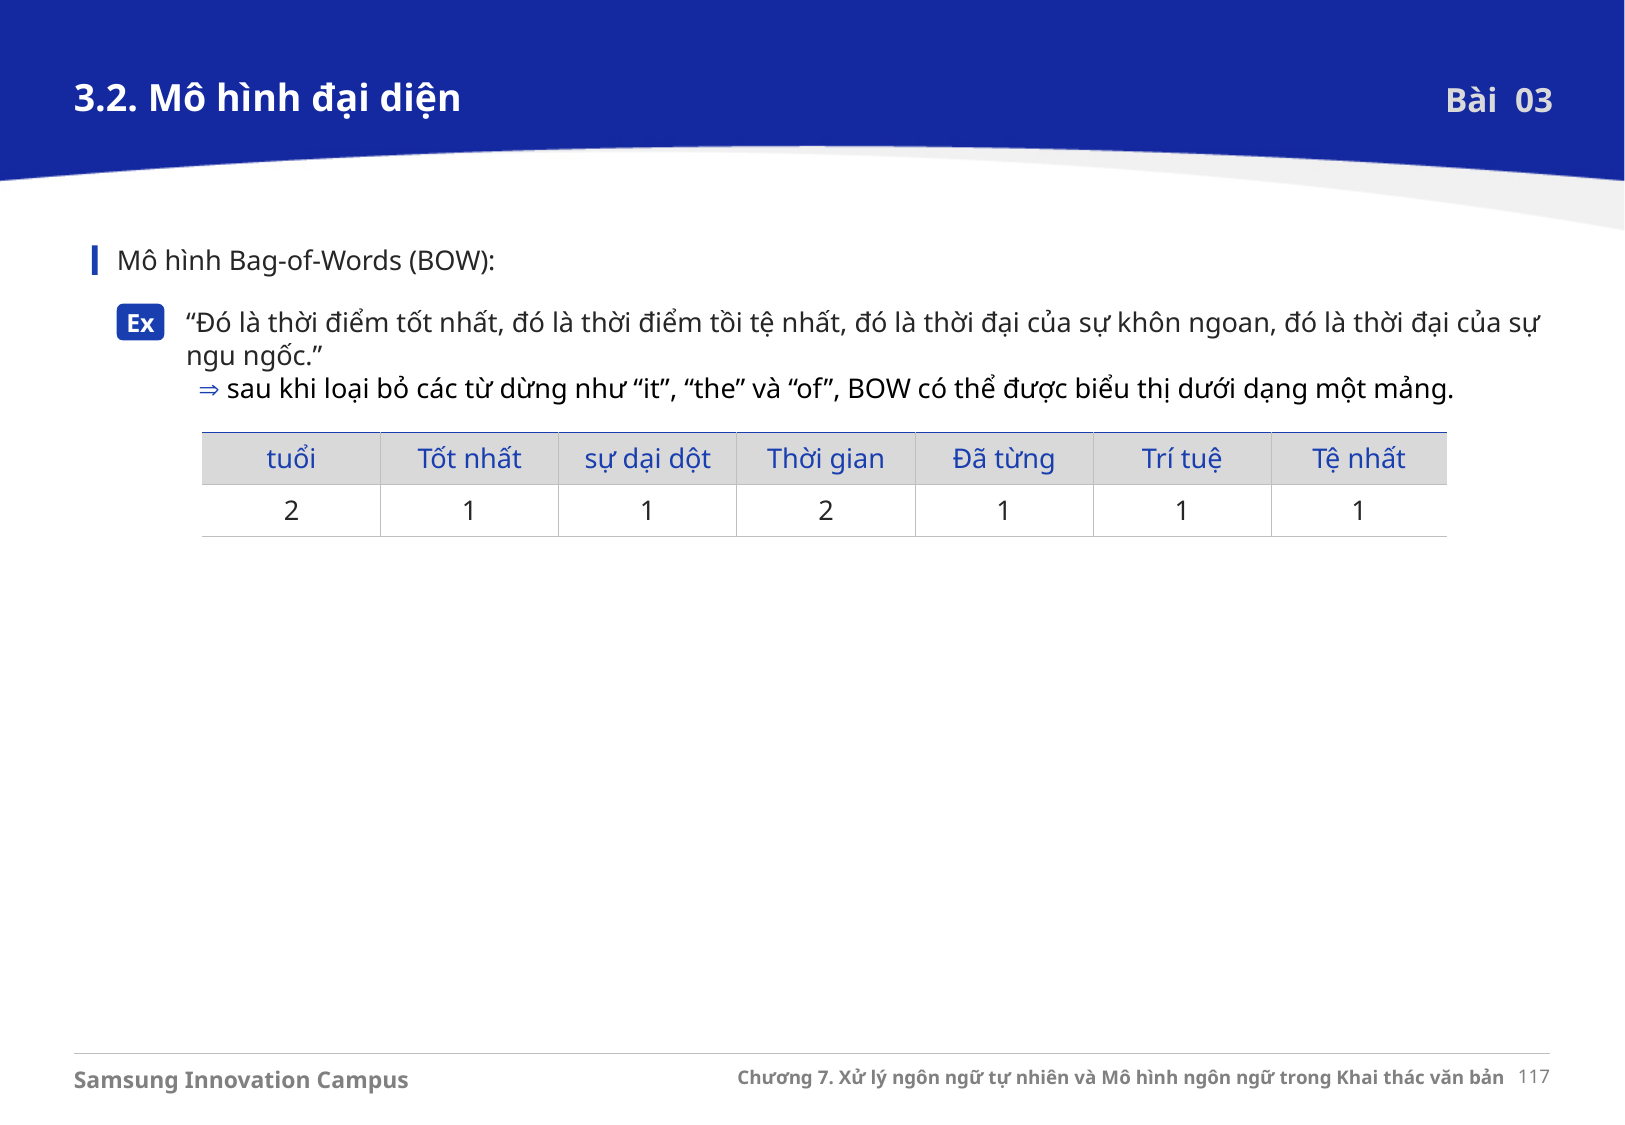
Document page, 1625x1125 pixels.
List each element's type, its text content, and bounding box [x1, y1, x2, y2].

table_cell 1 [559, 485, 736, 536]
picture [0, 0, 1625, 1125]
table_cell 1 [1272, 485, 1447, 536]
table_cell 1 [1094, 485, 1271, 536]
table_header sự dại dột [559, 433, 736, 484]
table_cell 2 [202, 485, 380, 536]
text_box Ex [115, 302, 166, 342]
table_header Thời gian [737, 433, 915, 484]
table_cell 1 [381, 485, 558, 536]
table_header Tốt nhất [381, 433, 558, 484]
table_cell 1 [916, 485, 1093, 536]
table_header Trí tuệ [1094, 433, 1271, 484]
table_cell 2 [737, 485, 915, 536]
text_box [73, 73, 1554, 120]
table_header tuổi [202, 433, 380, 484]
text_box “Đó là thời điểm tốt nhất, đó là thời điểm tồi tệ nhất, đó là thời đại của sự khôn ngoan, đó là thời đại của sự ngu ngốc.” [185, 293, 1603, 383]
text_box  sau khi loại bỏ các từ dừng như “it”, “the” và “of”, BOW có thể được biểu thị dưới dạng một mảng. [183, 347, 1498, 441]
table_header Tệ nhất [1272, 433, 1447, 484]
table_header Đã từng [916, 433, 1093, 484]
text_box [91, 243, 1533, 277]
